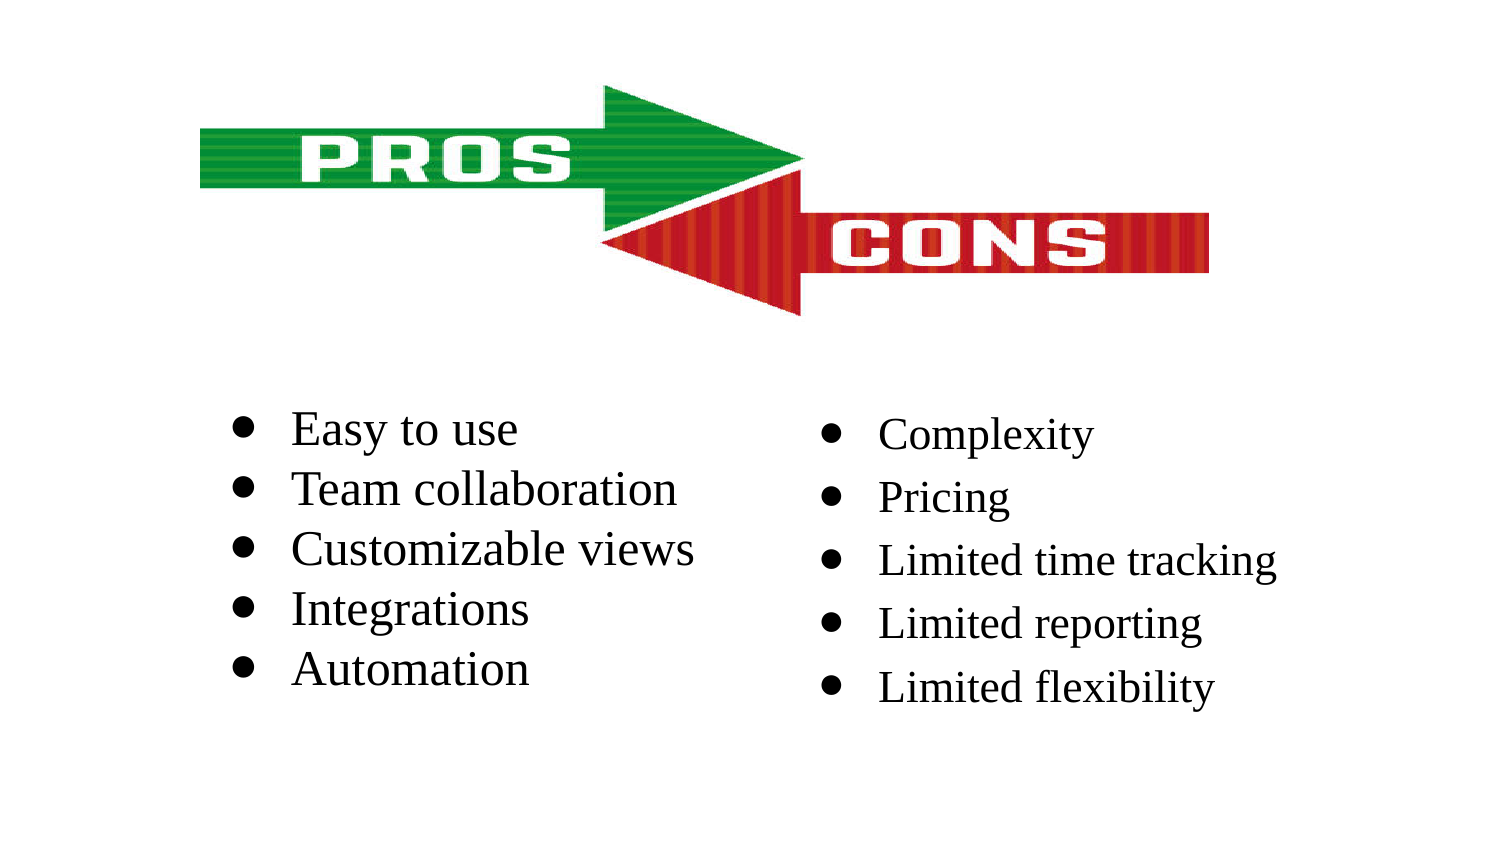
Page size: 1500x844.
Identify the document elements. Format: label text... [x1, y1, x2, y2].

subtitle Easy to use Team collaboration Customizable views Integrations Automation [200, 380, 750, 791]
text_box Complexity Pricing Limited time tracking Limited reporting Limited flexibility [788, 380, 1395, 725]
picture [200, 76, 1210, 327]
